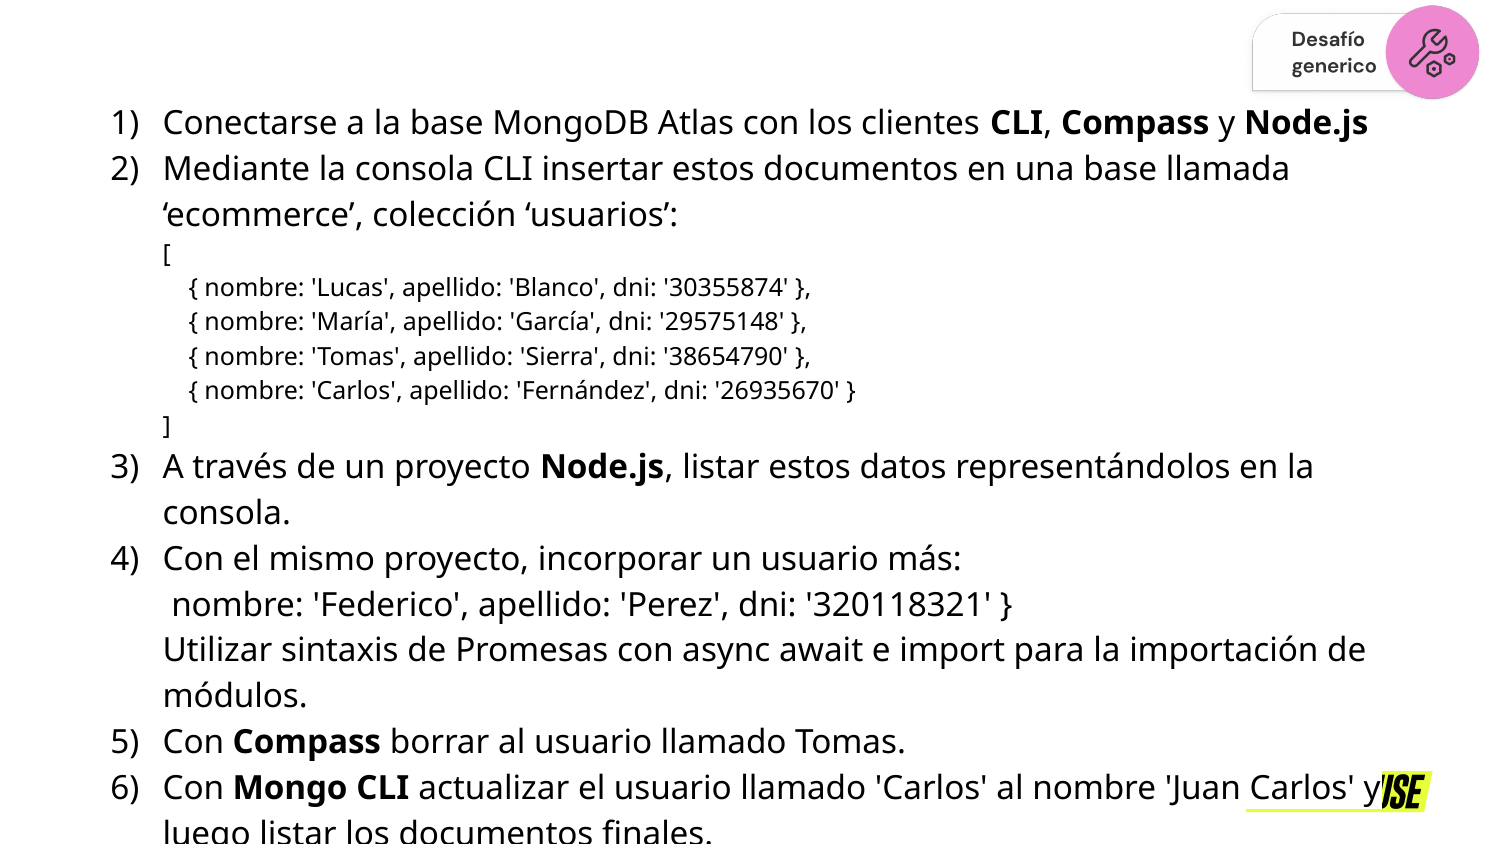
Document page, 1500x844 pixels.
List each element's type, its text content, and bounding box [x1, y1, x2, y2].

text_box Conectarse a la base MongoDB Atlas con los clientes CLI, Compass y Node.js Mediante la consola CLI insertar estos documentos en una base llamada ‘ecommerce’, colección ‘usuarios’: [ { nombre: 'Lucas', apellido: 'Blanco', dni: '30355874' }, { nombre: 'María', apellido: 'García', dni: '29575148' }, { nombre: 'Tomas', apellido: 'Sierra', dni: '38654790' }, { nombre: 'Carlos', apellido: 'Fernández', dni: '26935670' } ] A través de un proyecto Node.js, listar estos datos representándolos en la consola. Con el mismo proyecto, incorporar un usuario más: nombre: 'Federico', apellido: 'Perez', dni: '320118321' } Utilizar sintaxis de Promesas con async await e import para la importación de módulos. Con Compass borrar al usuario llamado Tomas. Con Mongo CLI actualizar el usuario llamado 'Carlos' al nombre 'Juan Carlos' y luego listar los documentos finales. [72, 79, 1428, 592]
picture [1231, 0, 1500, 106]
picture [1241, 764, 1437, 819]
